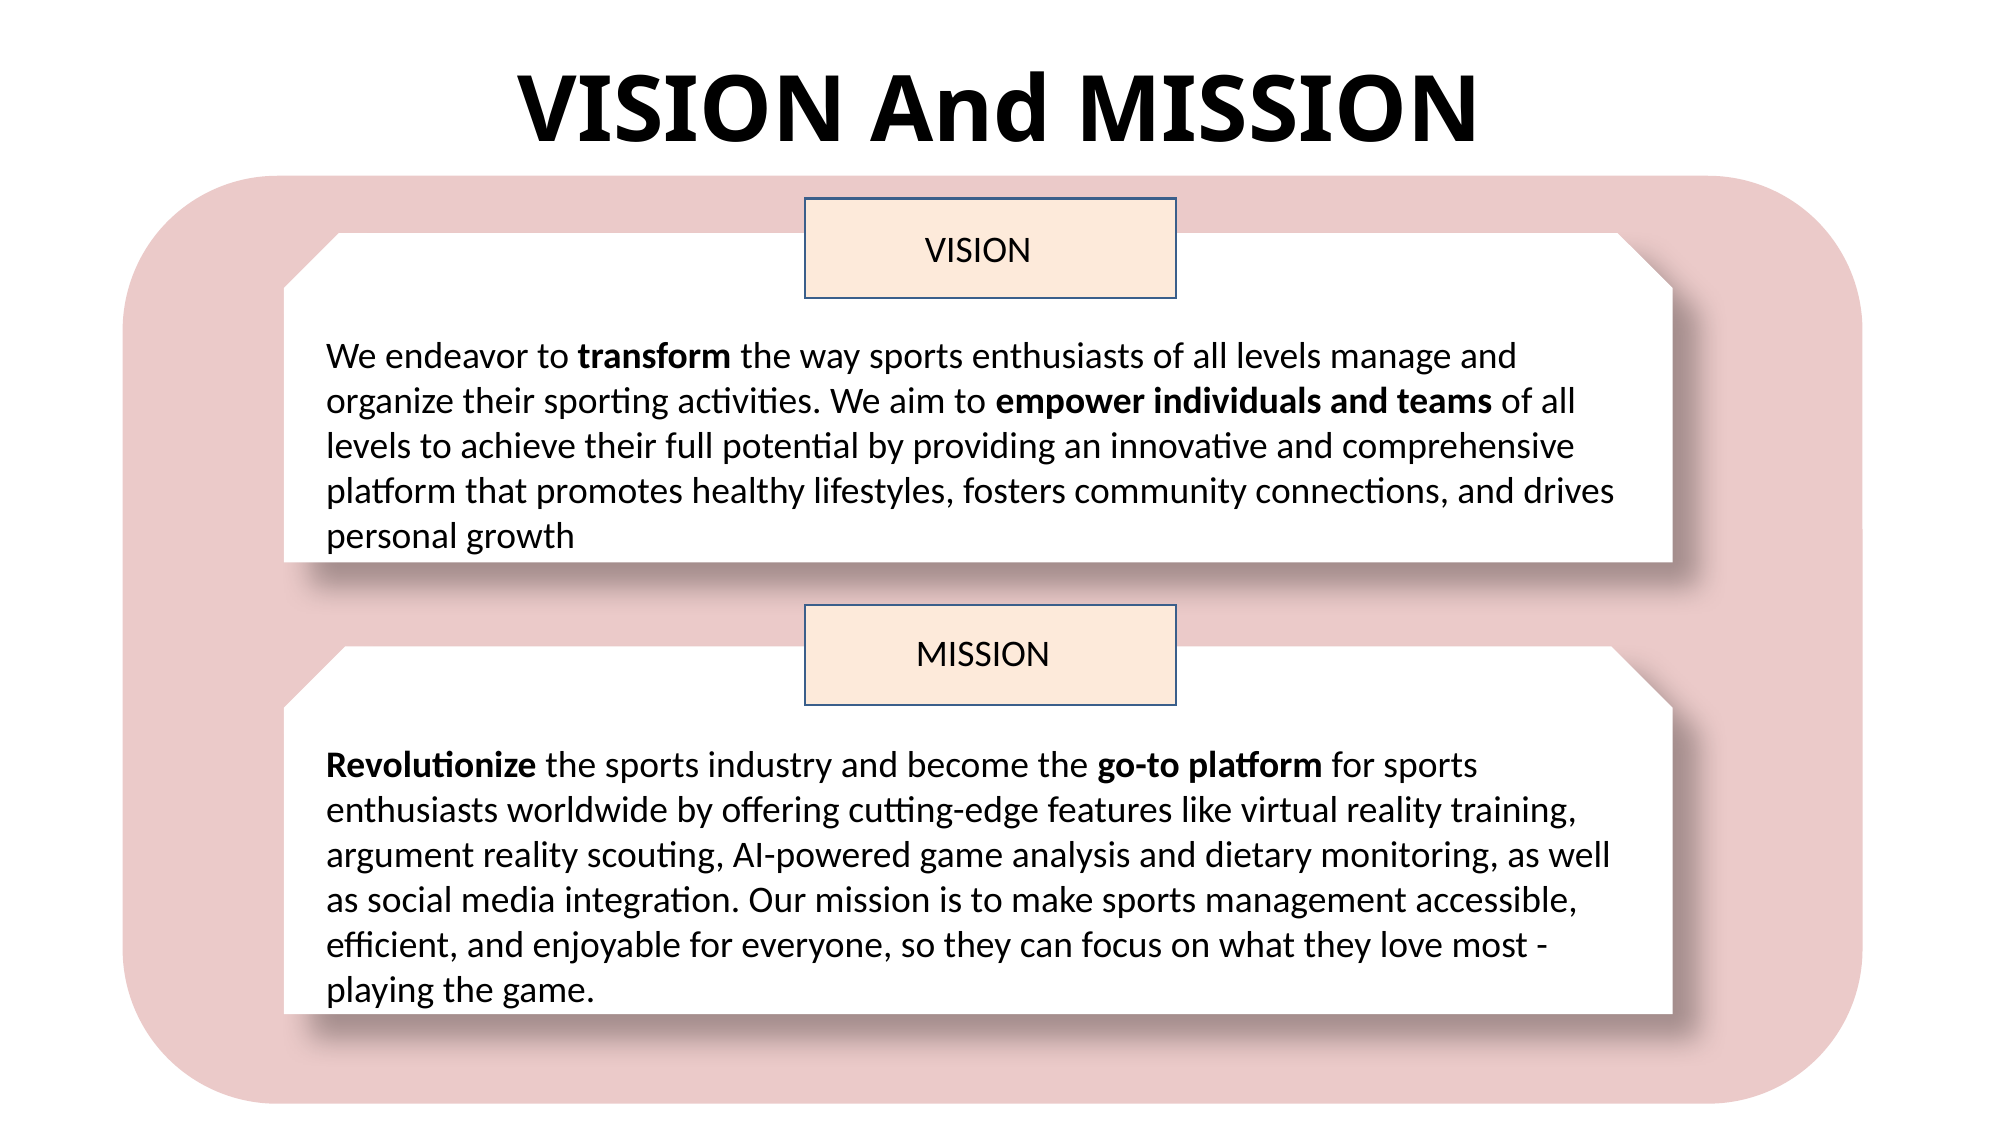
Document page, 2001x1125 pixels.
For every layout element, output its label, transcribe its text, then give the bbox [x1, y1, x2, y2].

text_box We endeavor to transform the way sports enthusiasts of all levels manage and organize their sporting activities. We aim to empower individuals and teams of all levels to achieve their full potential by providing an innovative and comprehensive platform that promotes healthy lifestyles, fosters community connections, and drives personal growth [311, 324, 1646, 564]
text_box [282, 645, 1674, 1016]
title VISION And MISSION [137, 48, 1863, 176]
text_box MISSION [766, 621, 1200, 682]
text_box VISION [762, 217, 1195, 278]
text_box Revolutionize the sports industry and become the go-to platform for sports enthusiasts worldwide by offering cutting-edge features like virtual reality training, argument reality scouting, AI-powered game analysis and dietary monitoring, as well as social media integration. Our mission is to make sports management accessible, efficient, and enjoyable for everyone, so they can focus on what they love most - playing the game. [311, 732, 1646, 1017]
text_box [804, 197, 1177, 217]
text_box [804, 278, 1177, 299]
text_box [122, 175, 1863, 1104]
text_box [804, 682, 1177, 706]
text_box [282, 232, 1674, 564]
text_box [804, 604, 1177, 621]
